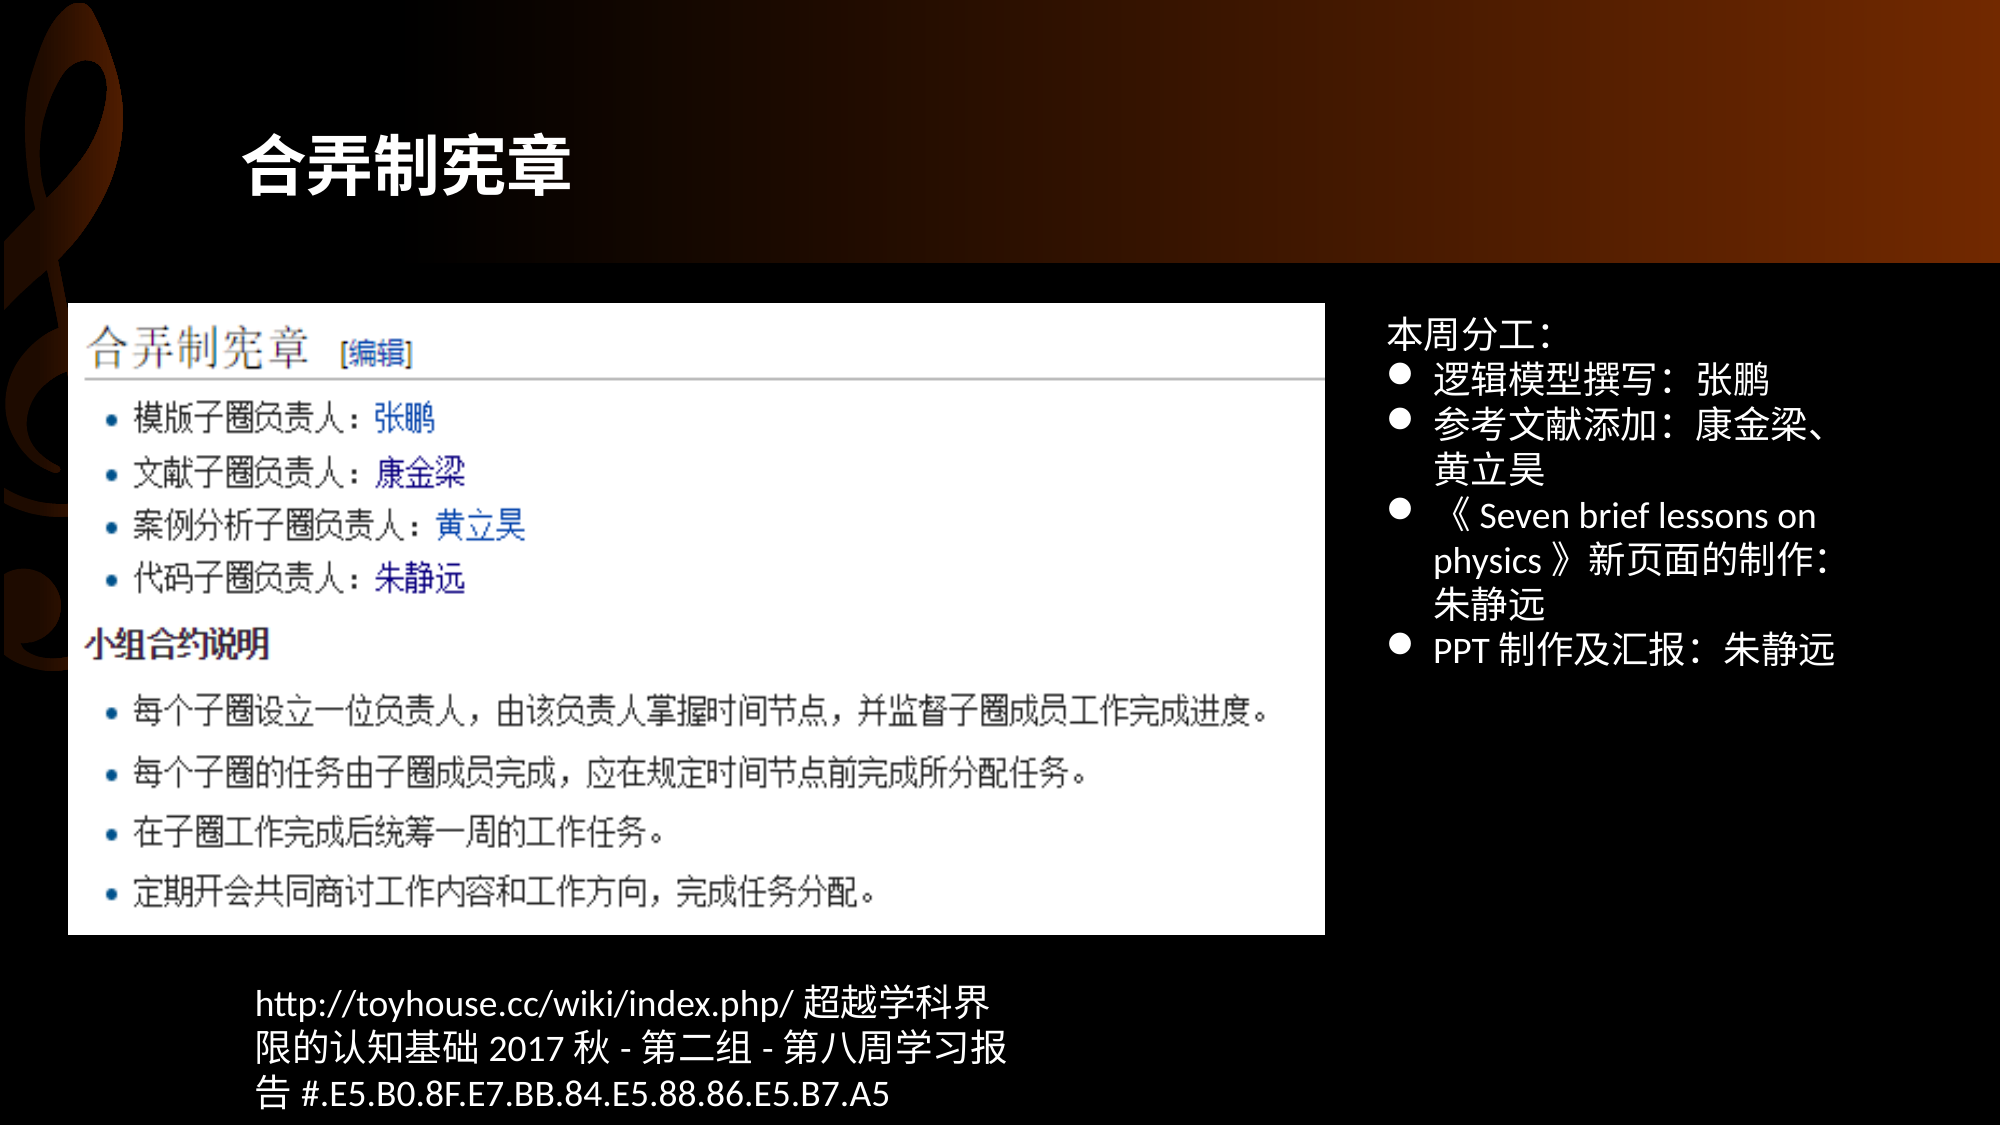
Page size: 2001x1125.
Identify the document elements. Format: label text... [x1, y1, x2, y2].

picture [68, 303, 1325, 935]
text_box http://toyhouse.cc/wiki/index.php/超越学科界限的认知基础2017秋-第二组-第八周学习报告#.E5.B0.8F.E7.BB.84.E5.88.86.E5.B7.A5 [240, 971, 1042, 1122]
title 合弄制宪章 [225, 32, 1775, 213]
text_box 本周分工： 逻辑模型撰写：张鹏 参考文献添加：康金梁、黄立昊 《Seven brief lessons on physics》新页面的制作：朱静远 PPT制作及汇报：朱静远 [1371, 303, 1897, 723]
